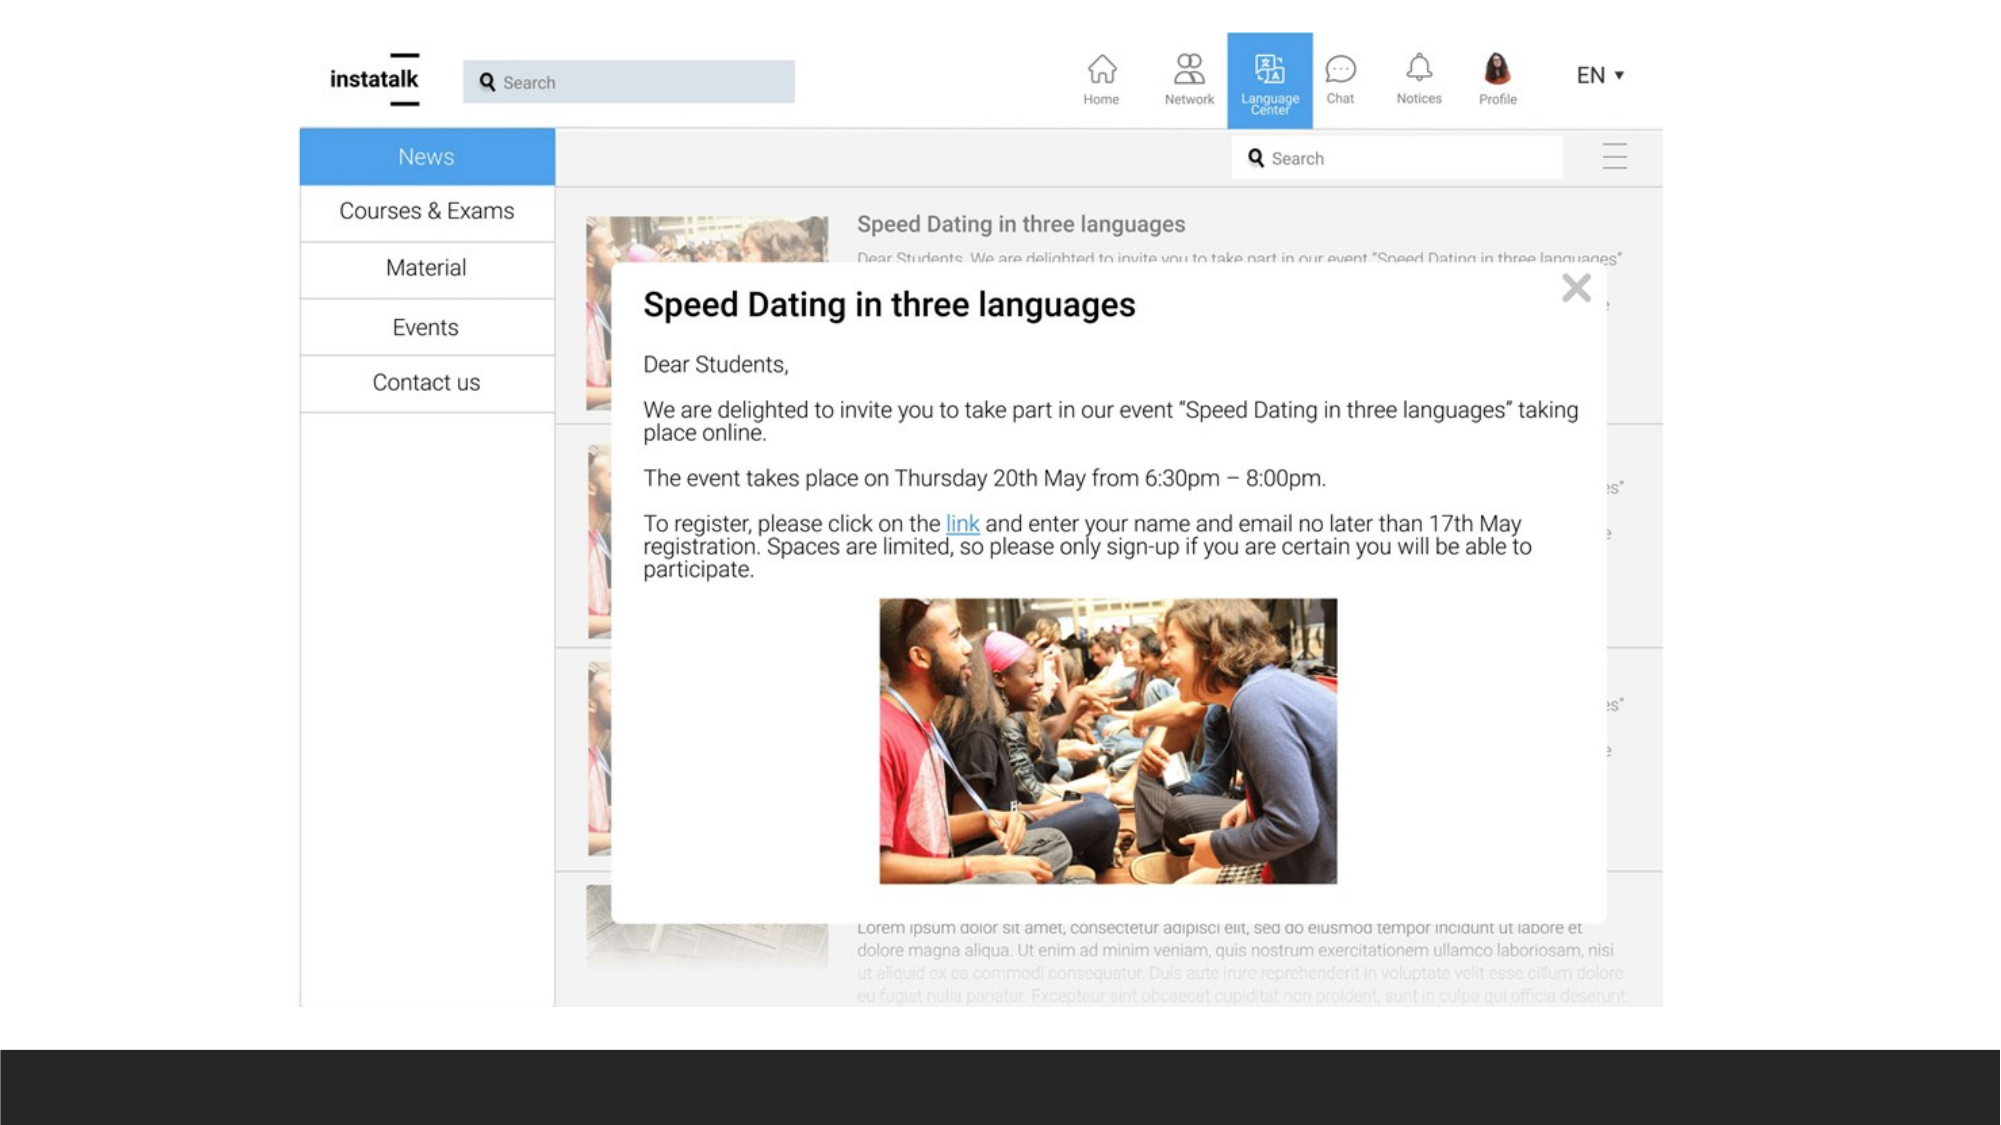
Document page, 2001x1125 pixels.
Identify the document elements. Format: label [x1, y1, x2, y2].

picture [116, 32, 1848, 1007]
